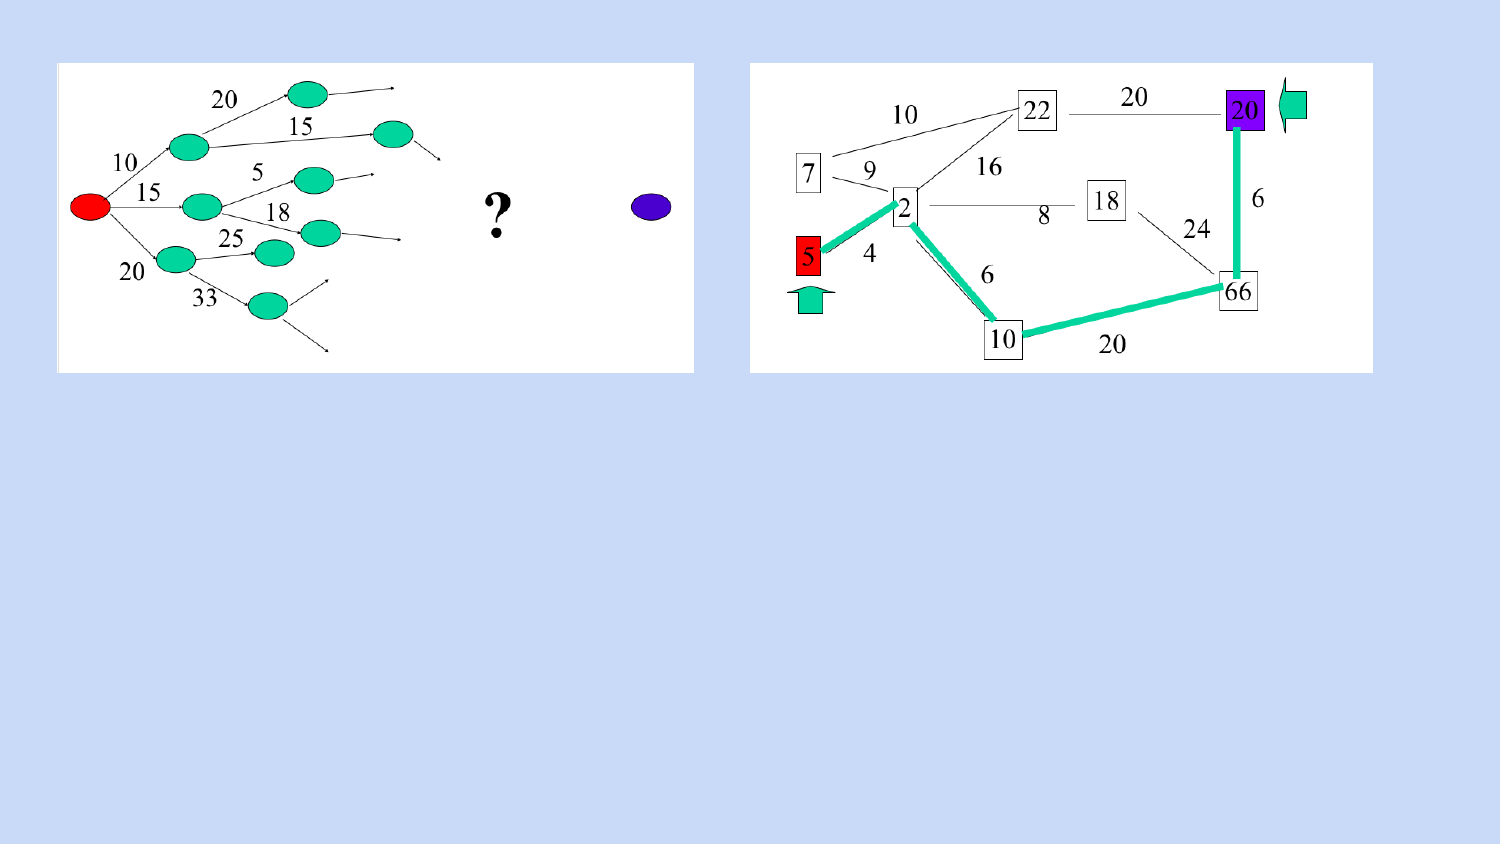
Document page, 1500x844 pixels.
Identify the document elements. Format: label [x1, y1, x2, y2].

picture [749, 63, 1373, 374]
picture [56, 63, 695, 374]
